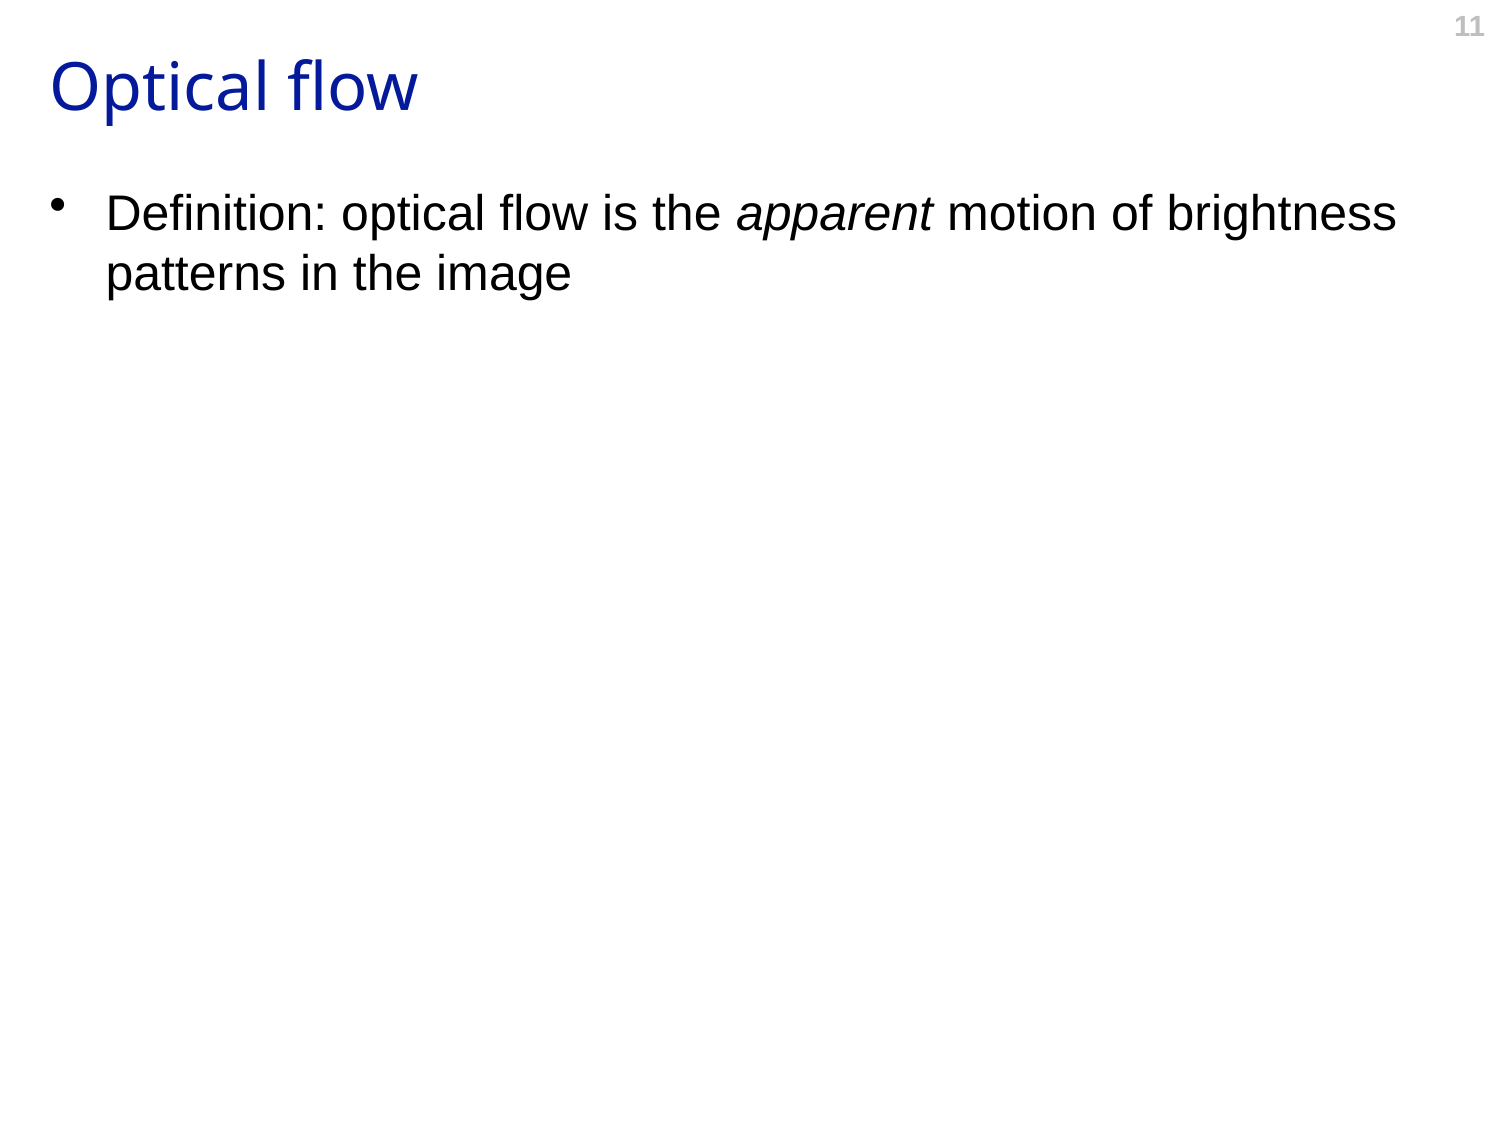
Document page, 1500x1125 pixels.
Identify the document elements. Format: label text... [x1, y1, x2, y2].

list Definition: optical flow is the apparent motion of brightness patterns in the image [34, 173, 1466, 1039]
title Optical flow [34, 27, 1466, 141]
